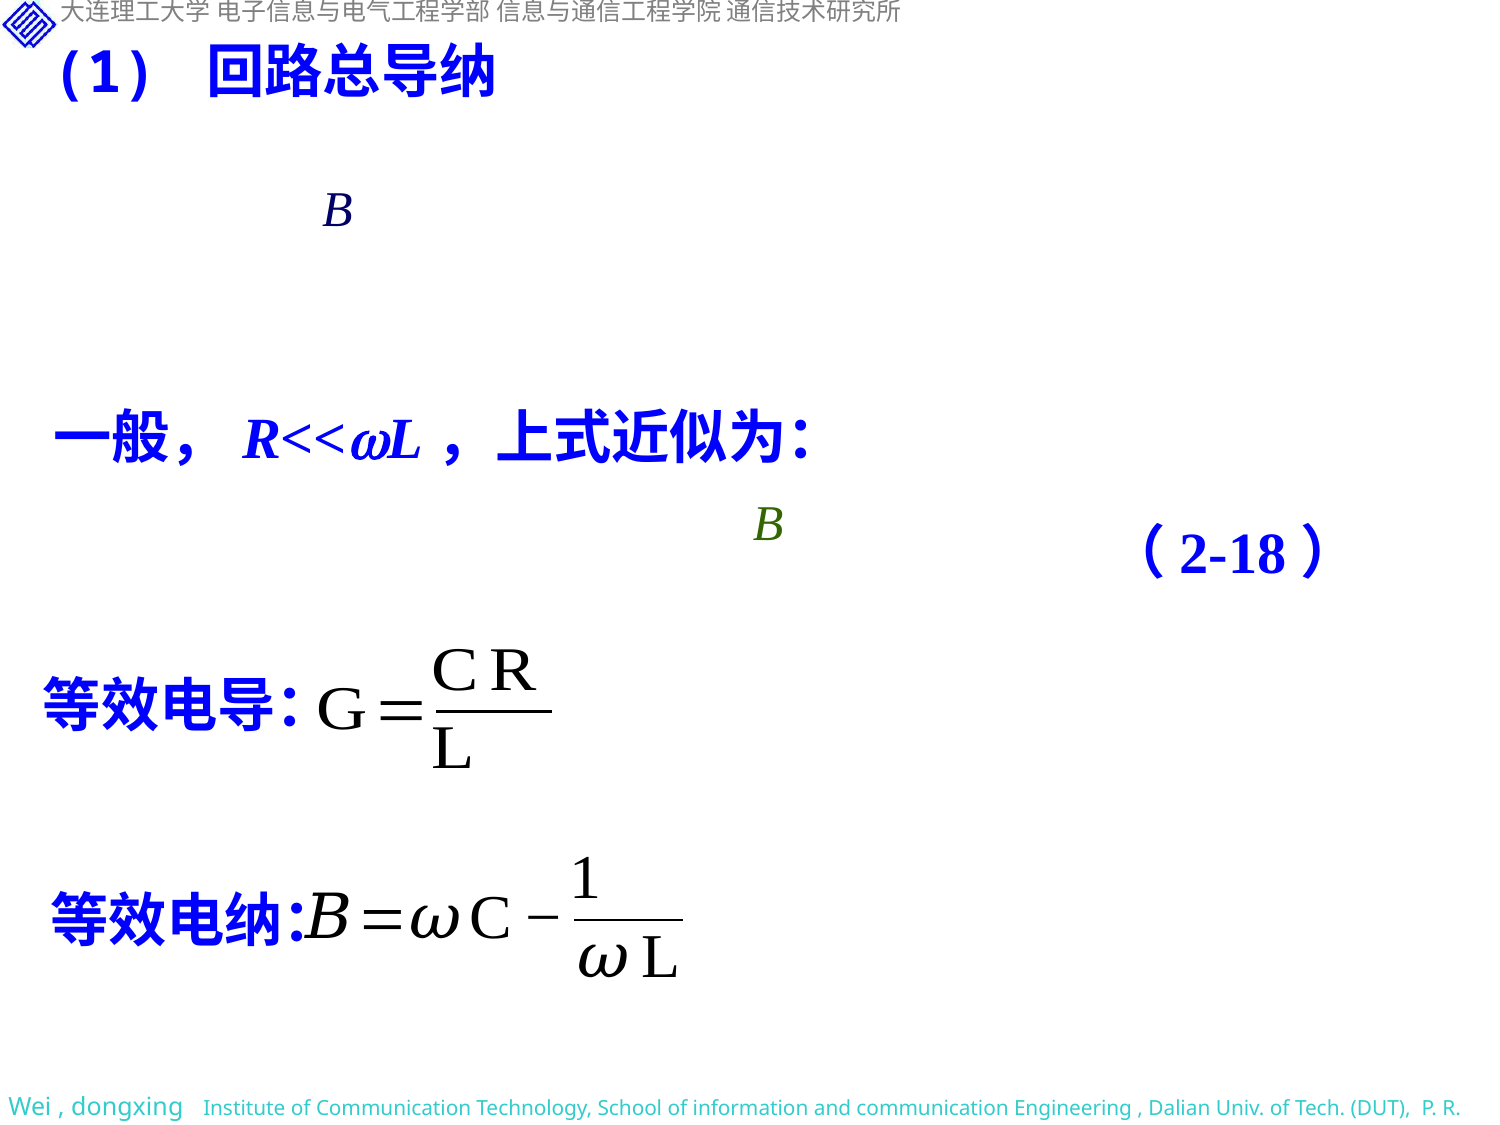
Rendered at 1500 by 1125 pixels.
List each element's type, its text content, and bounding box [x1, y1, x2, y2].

picture [0, 0, 59, 49]
text_box 等效电导： [28, 660, 473, 746]
text_box 一般，R<<L，上式近似为： [38, 392, 831, 478]
text_box （2-18） [1092, 498, 1376, 602]
text_box 等效电纳： [35, 875, 425, 961]
title (1) 回路总导纳 [37, 37, 888, 100]
